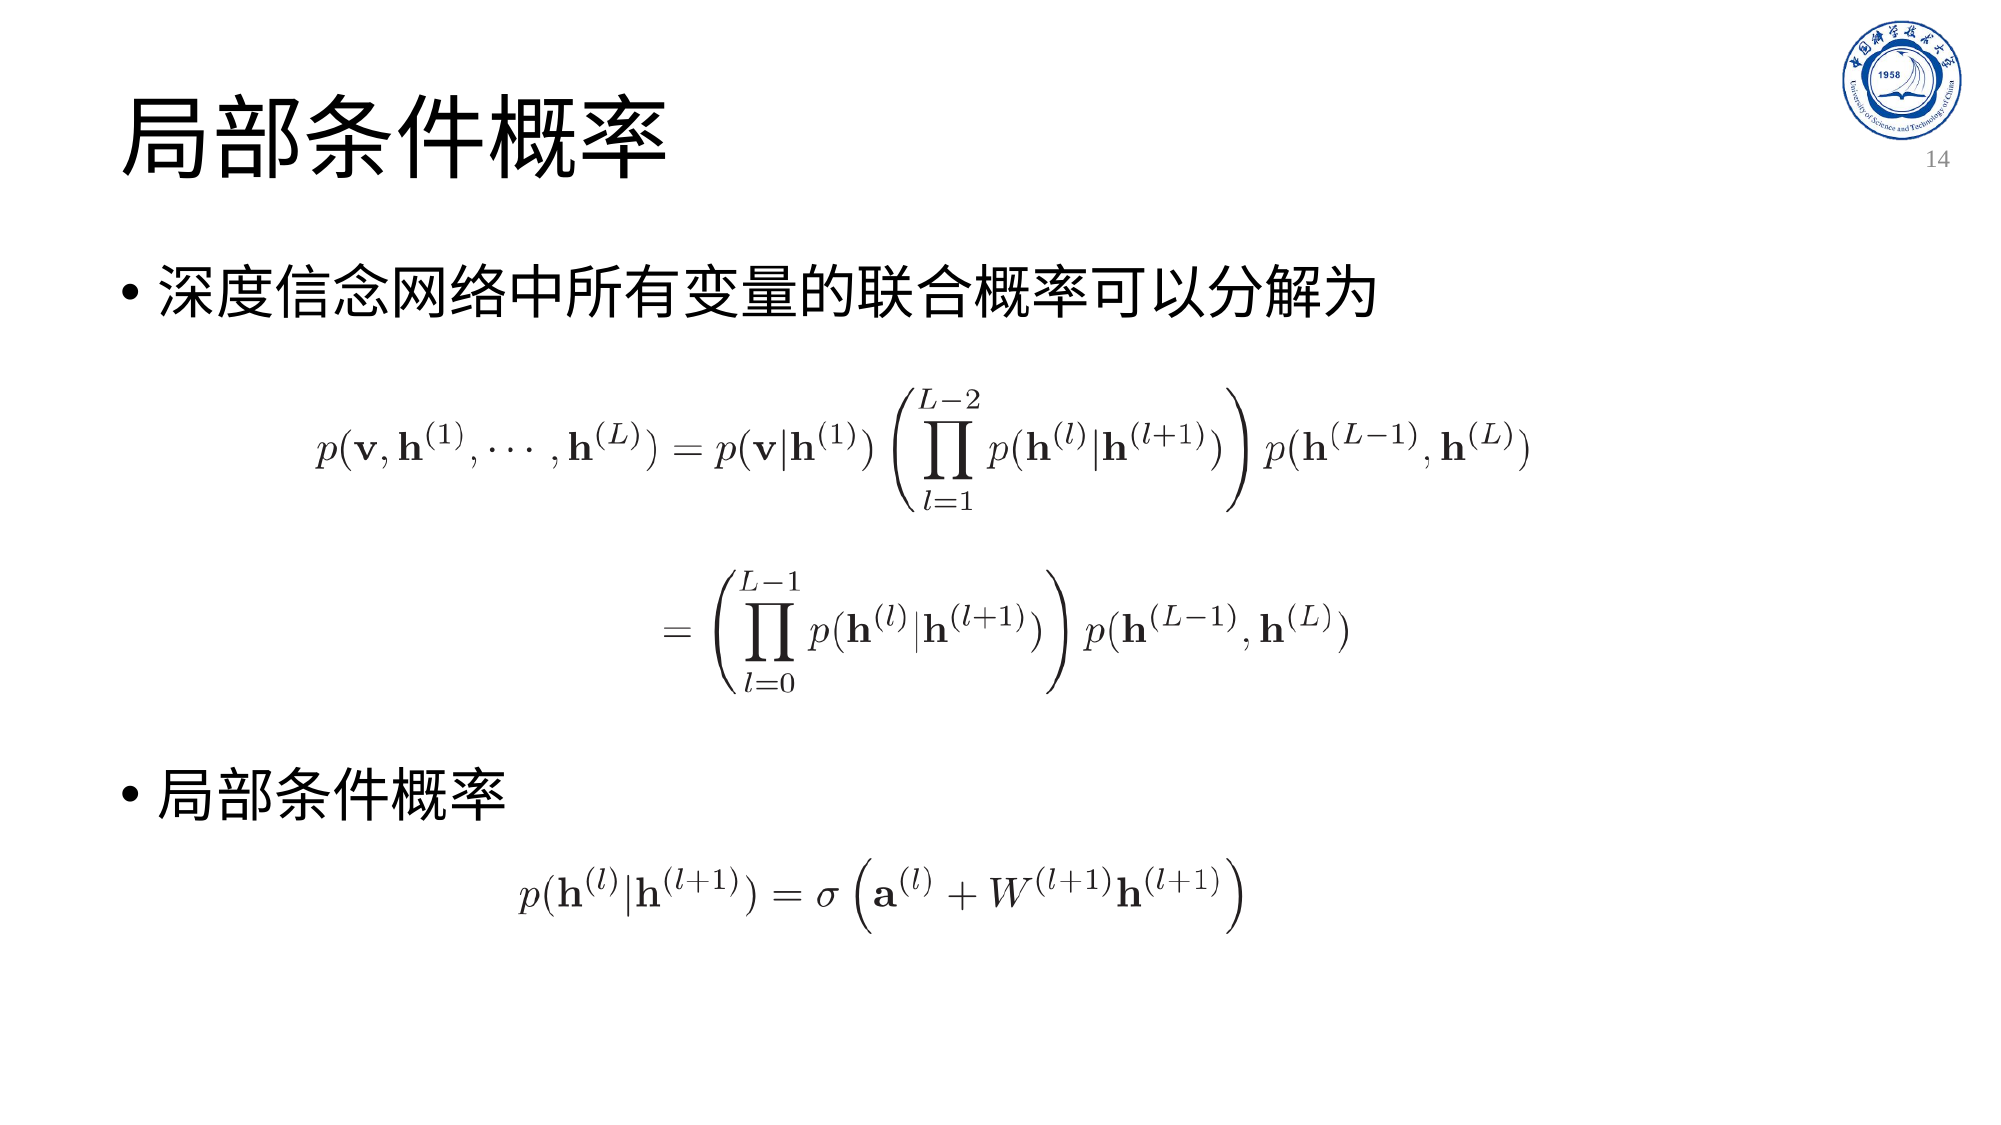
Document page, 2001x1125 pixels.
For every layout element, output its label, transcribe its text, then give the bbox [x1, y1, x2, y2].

picture [504, 833, 1247, 946]
picture [653, 540, 1352, 704]
slide_number 14 [1514, 127, 1965, 188]
list 深度信念网络中所有变量的联合概率可以分解为 局部条件概率 [105, 255, 1900, 1076]
picture [1839, 17, 1965, 127]
picture [303, 371, 1550, 534]
title 局部条件概率 [105, 59, 1900, 223]
